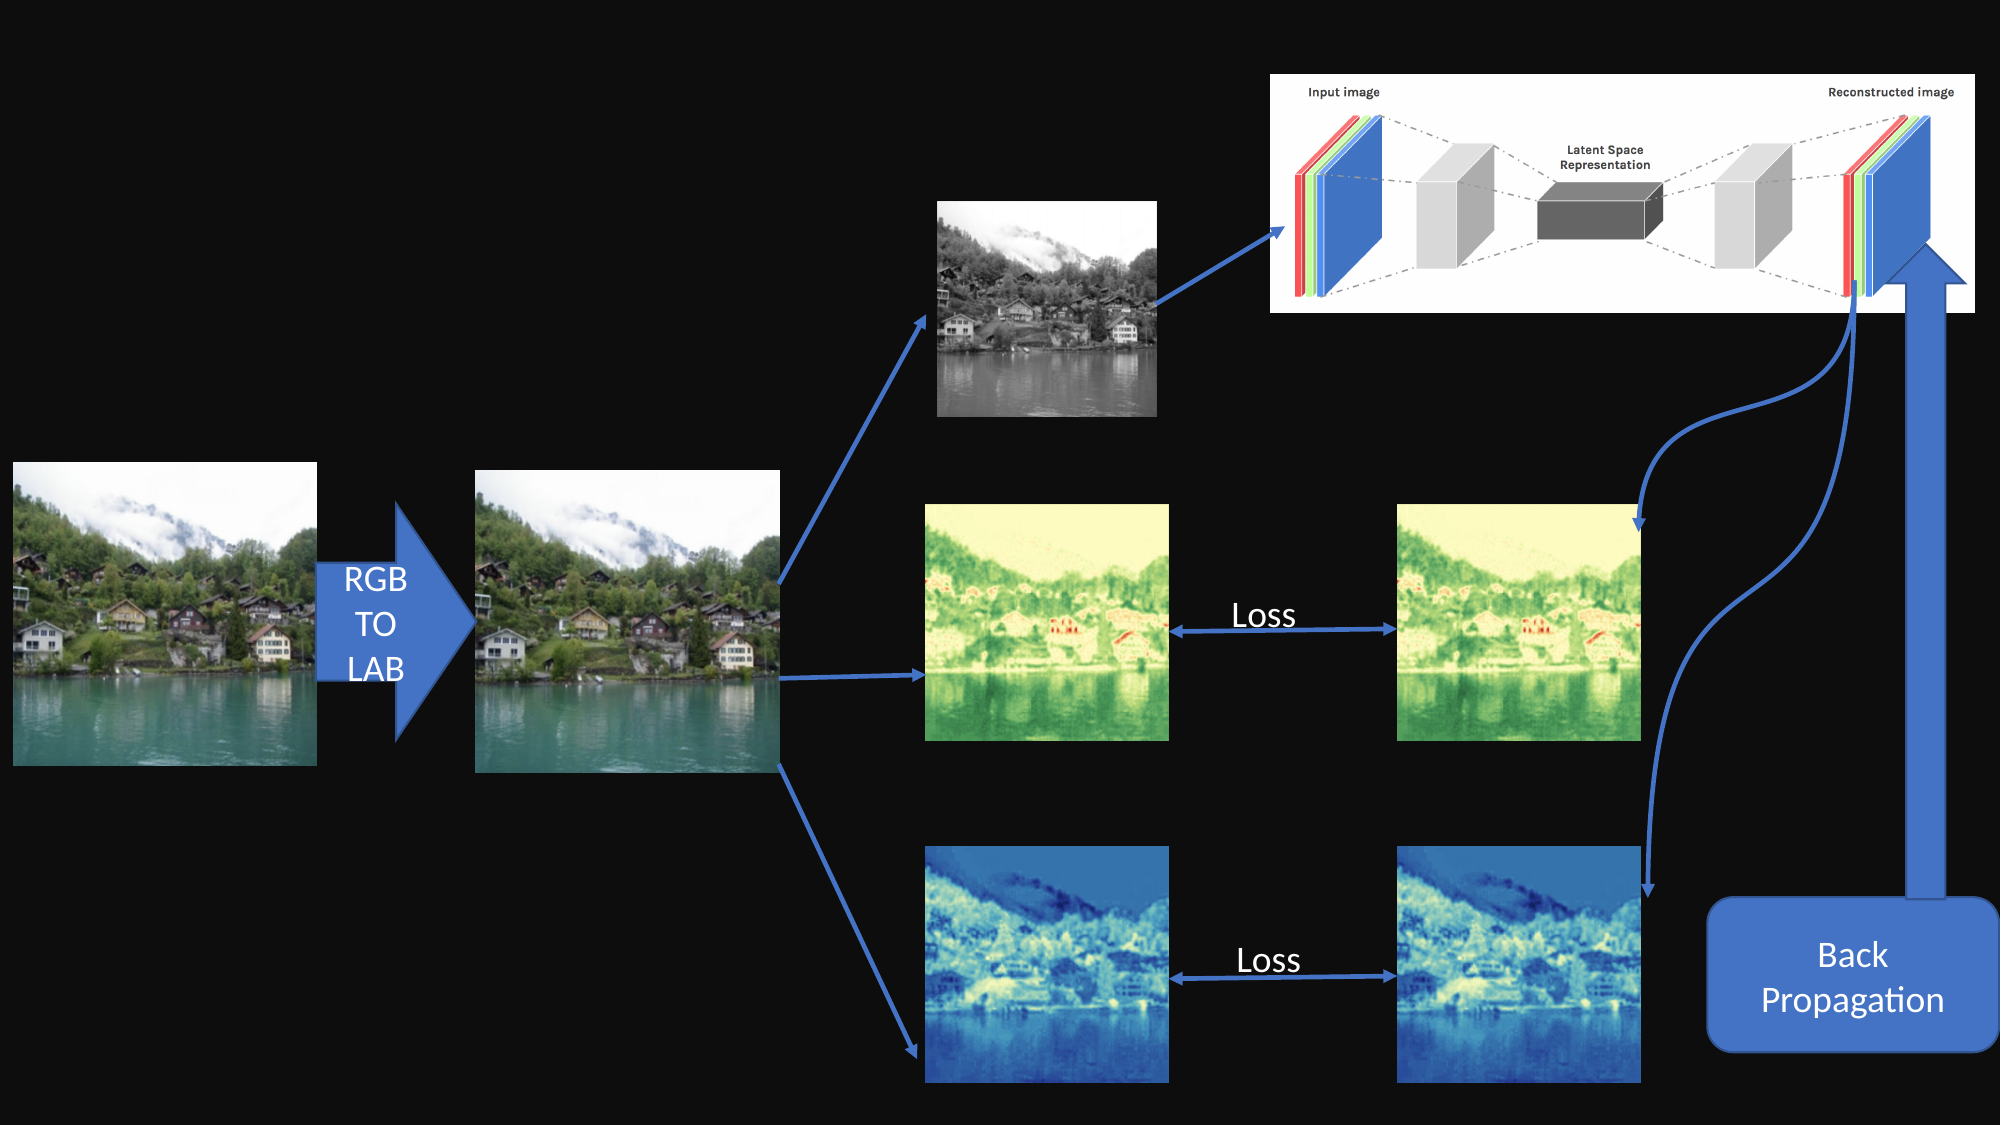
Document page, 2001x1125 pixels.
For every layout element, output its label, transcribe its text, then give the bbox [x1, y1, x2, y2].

picture [937, 201, 1157, 417]
picture [1397, 504, 1641, 741]
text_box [1168, 628, 1398, 632]
text_box Back Propagation [1706, 896, 2000, 1054]
text_box RGB TO LAB [317, 500, 475, 744]
picture [1270, 74, 1975, 313]
text_box Loss [1221, 979, 1371, 988]
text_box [778, 674, 927, 679]
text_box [778, 314, 927, 585]
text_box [778, 764, 917, 1060]
picture [475, 469, 780, 773]
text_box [1638, 280, 1647, 533]
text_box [1155, 226, 1285, 304]
picture [925, 846, 1169, 1083]
picture [13, 462, 317, 766]
text_box Loss [1216, 582, 1366, 628]
text_box Loss [1216, 632, 1366, 643]
text_box Loss [1221, 927, 1371, 976]
picture [925, 504, 1169, 741]
picture [1397, 846, 1641, 1083]
text_box [1905, 313, 1947, 901]
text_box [1647, 280, 1855, 898]
